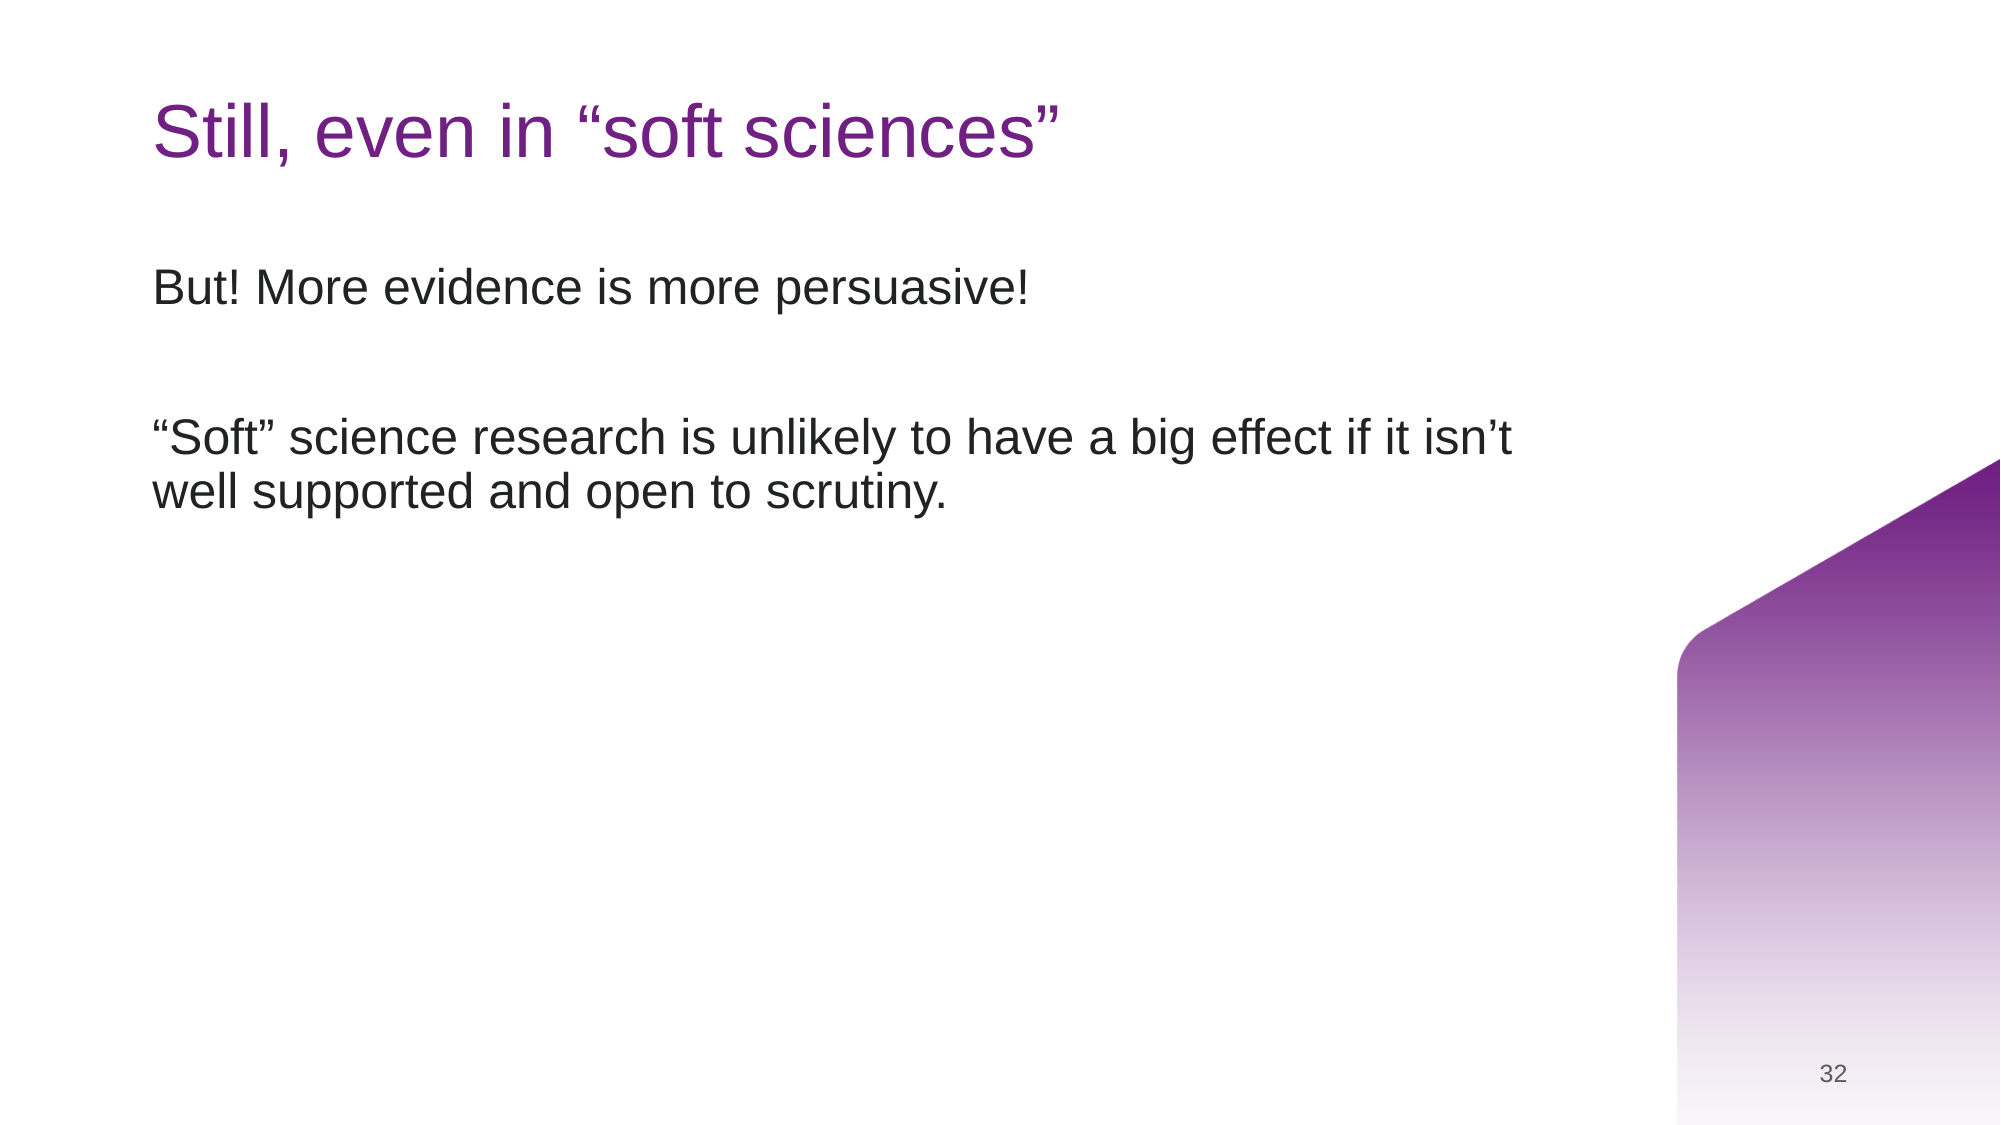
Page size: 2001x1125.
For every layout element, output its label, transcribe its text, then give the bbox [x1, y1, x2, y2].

slide_number 32 [1412, 1042, 1863, 1103]
title Still, even in “soft sciences” [137, 88, 1775, 179]
picture [1166, 200, 2000, 1125]
list But! More evidence is more persuasive! “Soft” science research is unlikely to have a big effect if it isn’t well supported and open to scrutiny. [137, 254, 1589, 921]
